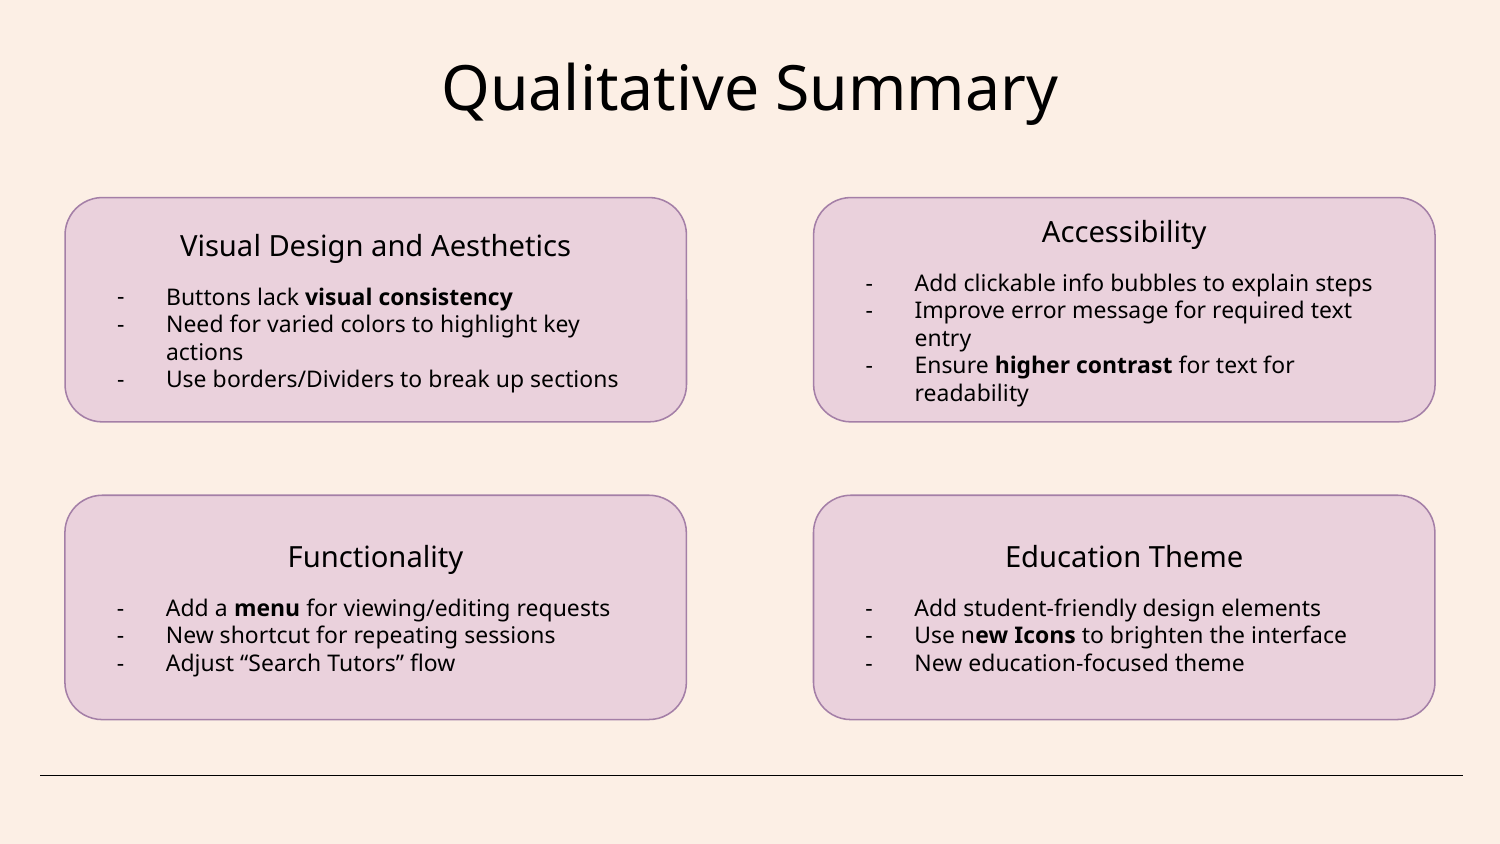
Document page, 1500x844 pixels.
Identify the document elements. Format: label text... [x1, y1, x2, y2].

text_box Functionality Add a menu for viewing/editing requests New shortcut for repeating sessions Adjust “Search Tutors” flow [64, 495, 687, 720]
title Qualitative Summary [109, 41, 1391, 237]
text_box Education Theme Add student-friendly design elements Use new Icons to brighten the interface New education-focused theme [813, 495, 1435, 720]
text_box Accessibility Add clickable info bubbles to explain steps Improve error message for required text entry Ensure higher contrast for text for readability [813, 197, 1436, 422]
text_box Visual Design and Aesthetics Buttons lack visual consistency Need for varied colors to highlight key actions Use borders/Dividers to break up sections [65, 197, 687, 422]
